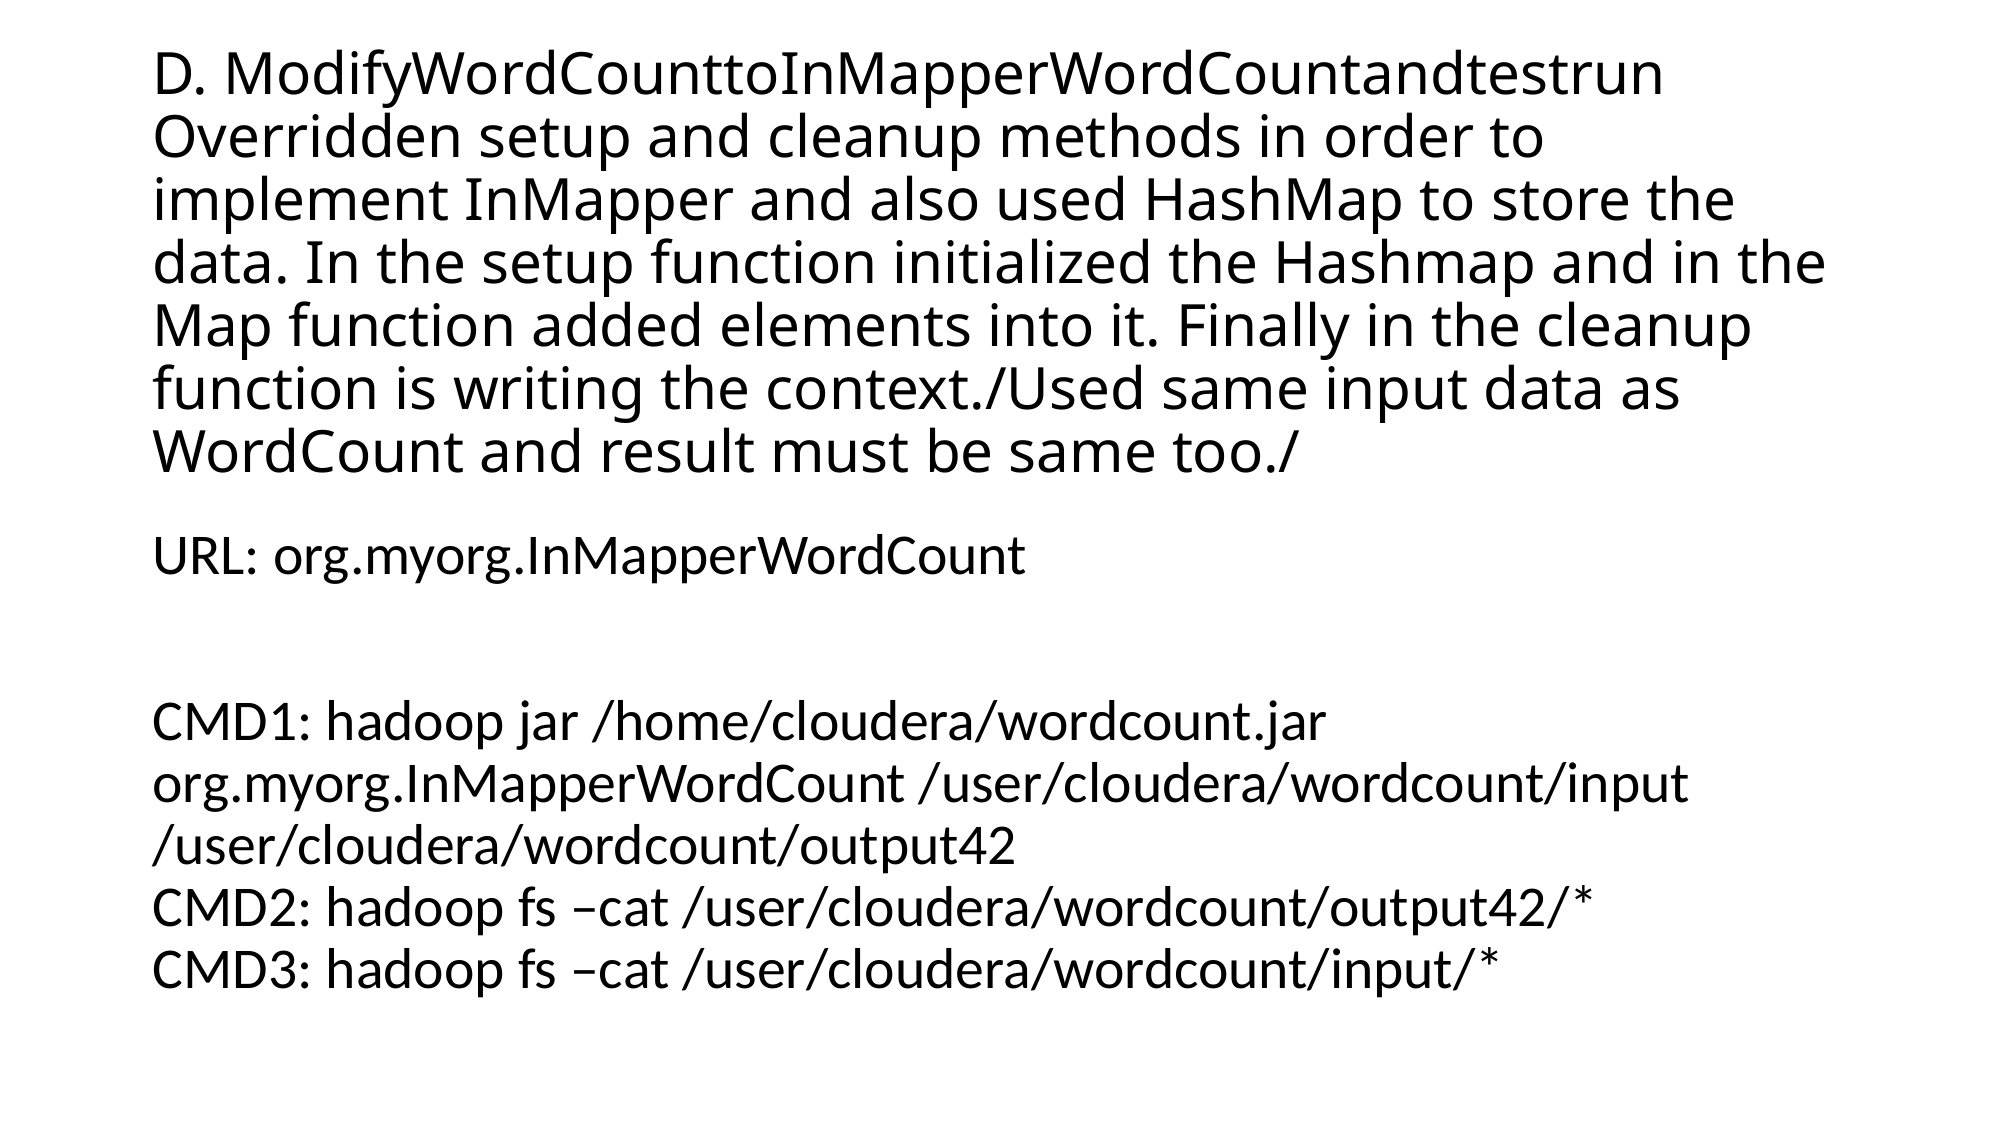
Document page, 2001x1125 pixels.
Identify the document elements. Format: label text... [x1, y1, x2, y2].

title D. ModifyWordCounttoInMapperWordCountandtestrun Overridden setup and cleanup methods in order to implement InMapper and also used HashMap to store the data. In the setup function initialized the Hashmap and in the Map function added elements into it. Finally in the cleanup function is writing the context./Used same input data as WordCount and result must be same too./ [137, 190, 1863, 409]
list URL: org.myorg.InMapperWordCount CMD1: hadoop jar /home/cloudera/wordcount.jar org.myorg.InMapperWordCount /user/cloudera/wordcount/input /user/cloudera/wordcount/output42 CMD2: hadoop fs –cat /user/cloudera/wordcount/output42/* CMD3: hadoop fs –cat /user/cloudera/wordcount/input/* [137, 517, 1863, 1014]
